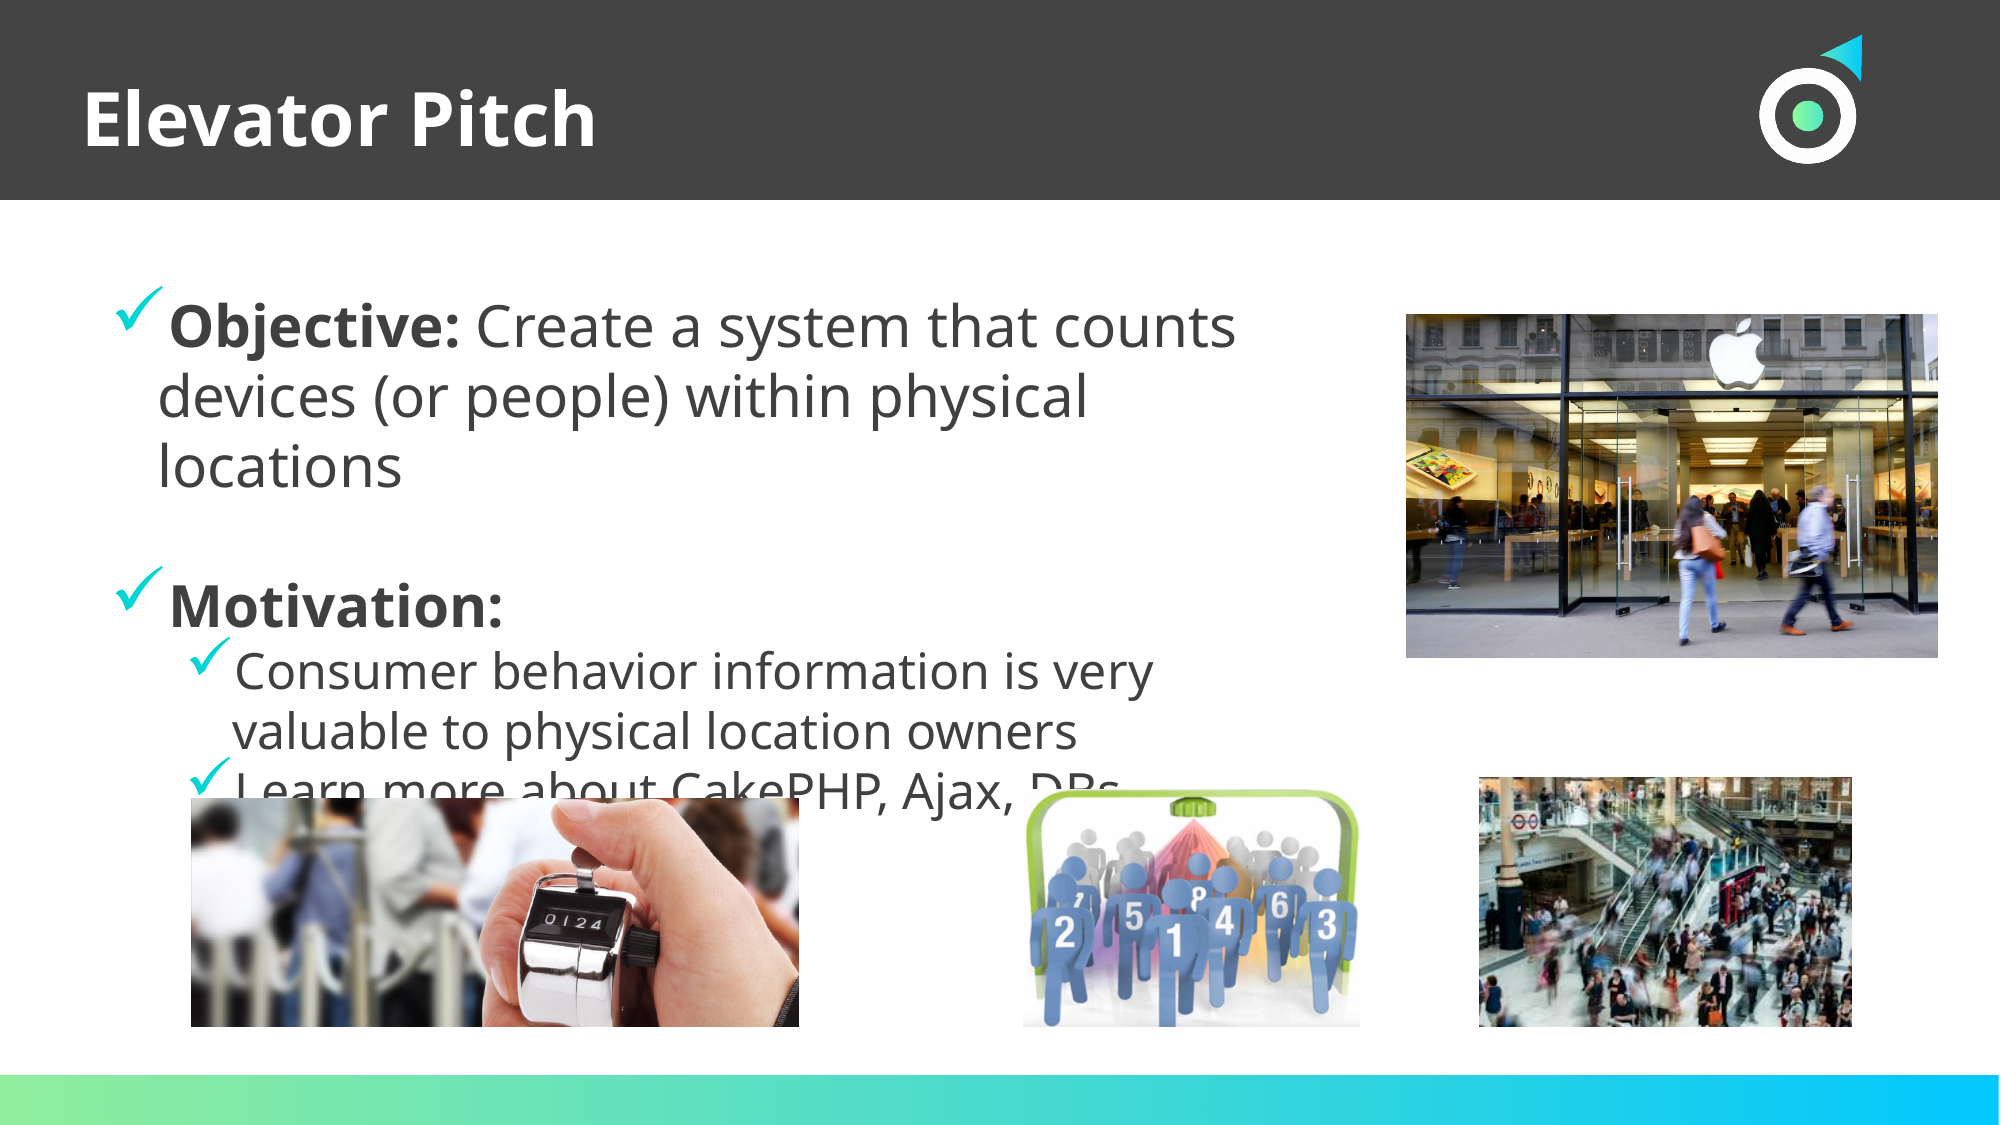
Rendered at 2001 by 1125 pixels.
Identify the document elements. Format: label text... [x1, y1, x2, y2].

text_box Elevator Pitch [66, 63, 615, 169]
picture [1821, 1075, 1831, 1125]
picture [1479, 777, 1852, 1027]
picture [1023, 789, 1360, 1027]
picture [0, 0, 2000, 200]
picture [191, 798, 799, 1027]
picture [1406, 314, 1938, 658]
text_box Objective: Create a system that counts devices (or people) within physical locations Motivation: Consumer behavior information is very valuable to physical location owners Learn more about CakePHP, Ajax, DBs, Python, etc… [95, 281, 1341, 927]
picture [0, 1075, 1811, 1125]
